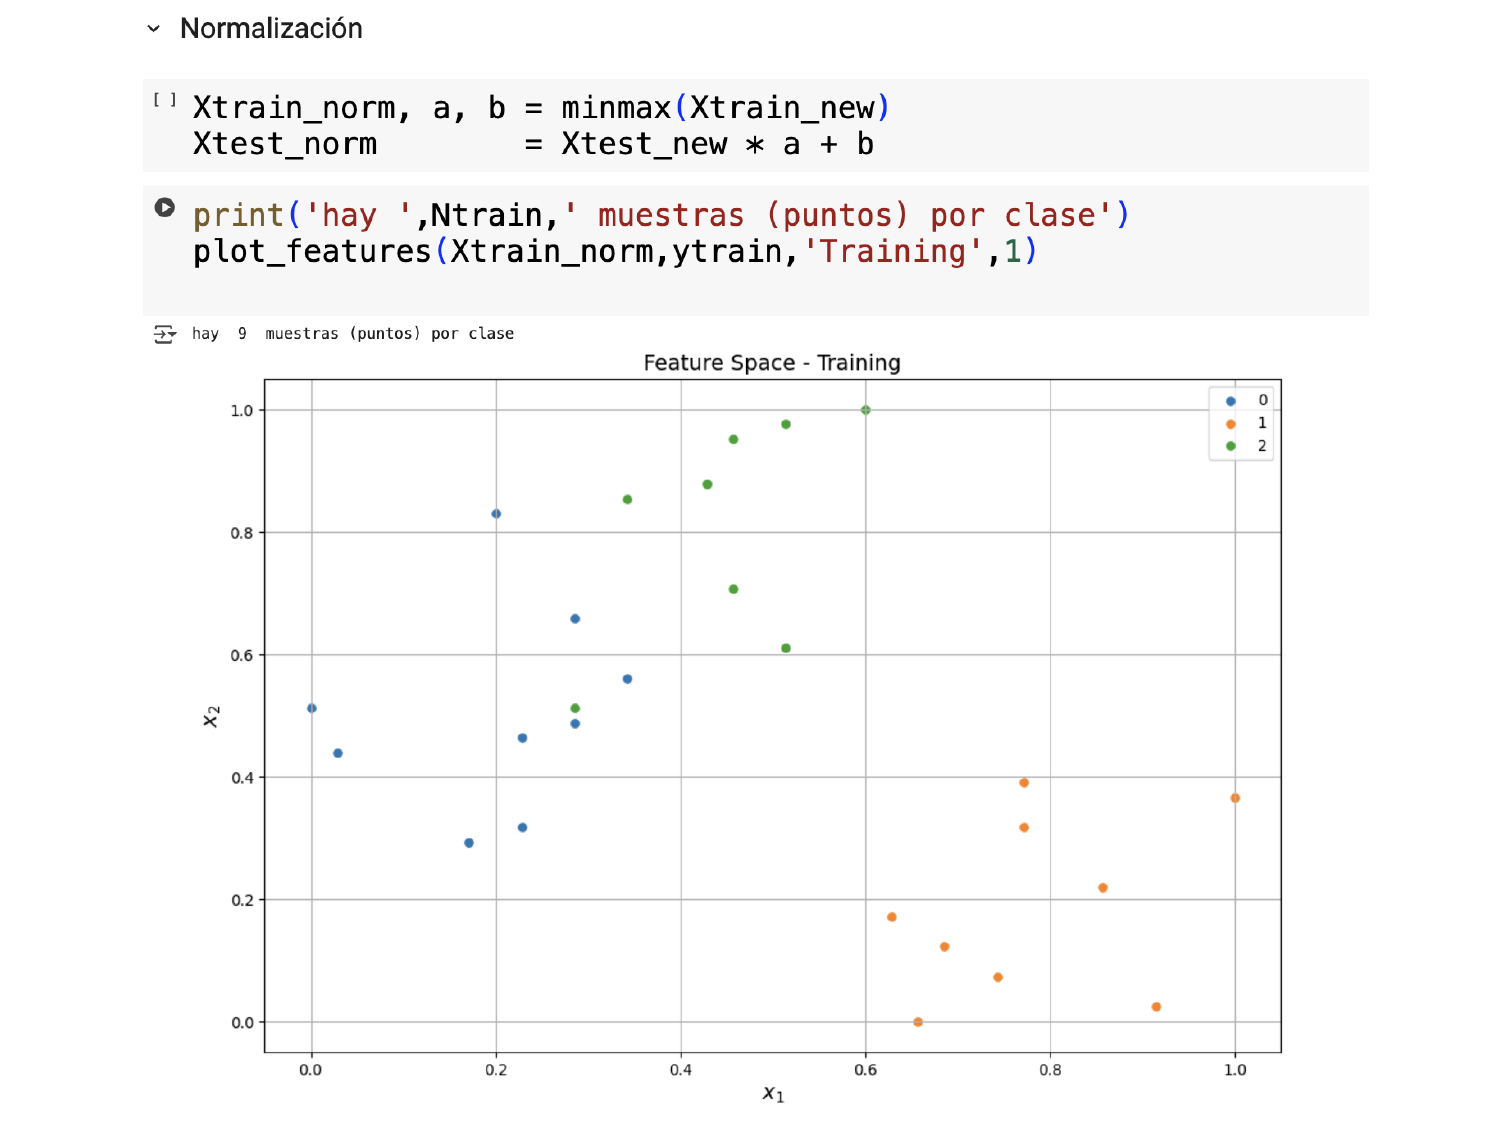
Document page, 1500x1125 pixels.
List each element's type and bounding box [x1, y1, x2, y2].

picture [131, 0, 1369, 1125]
